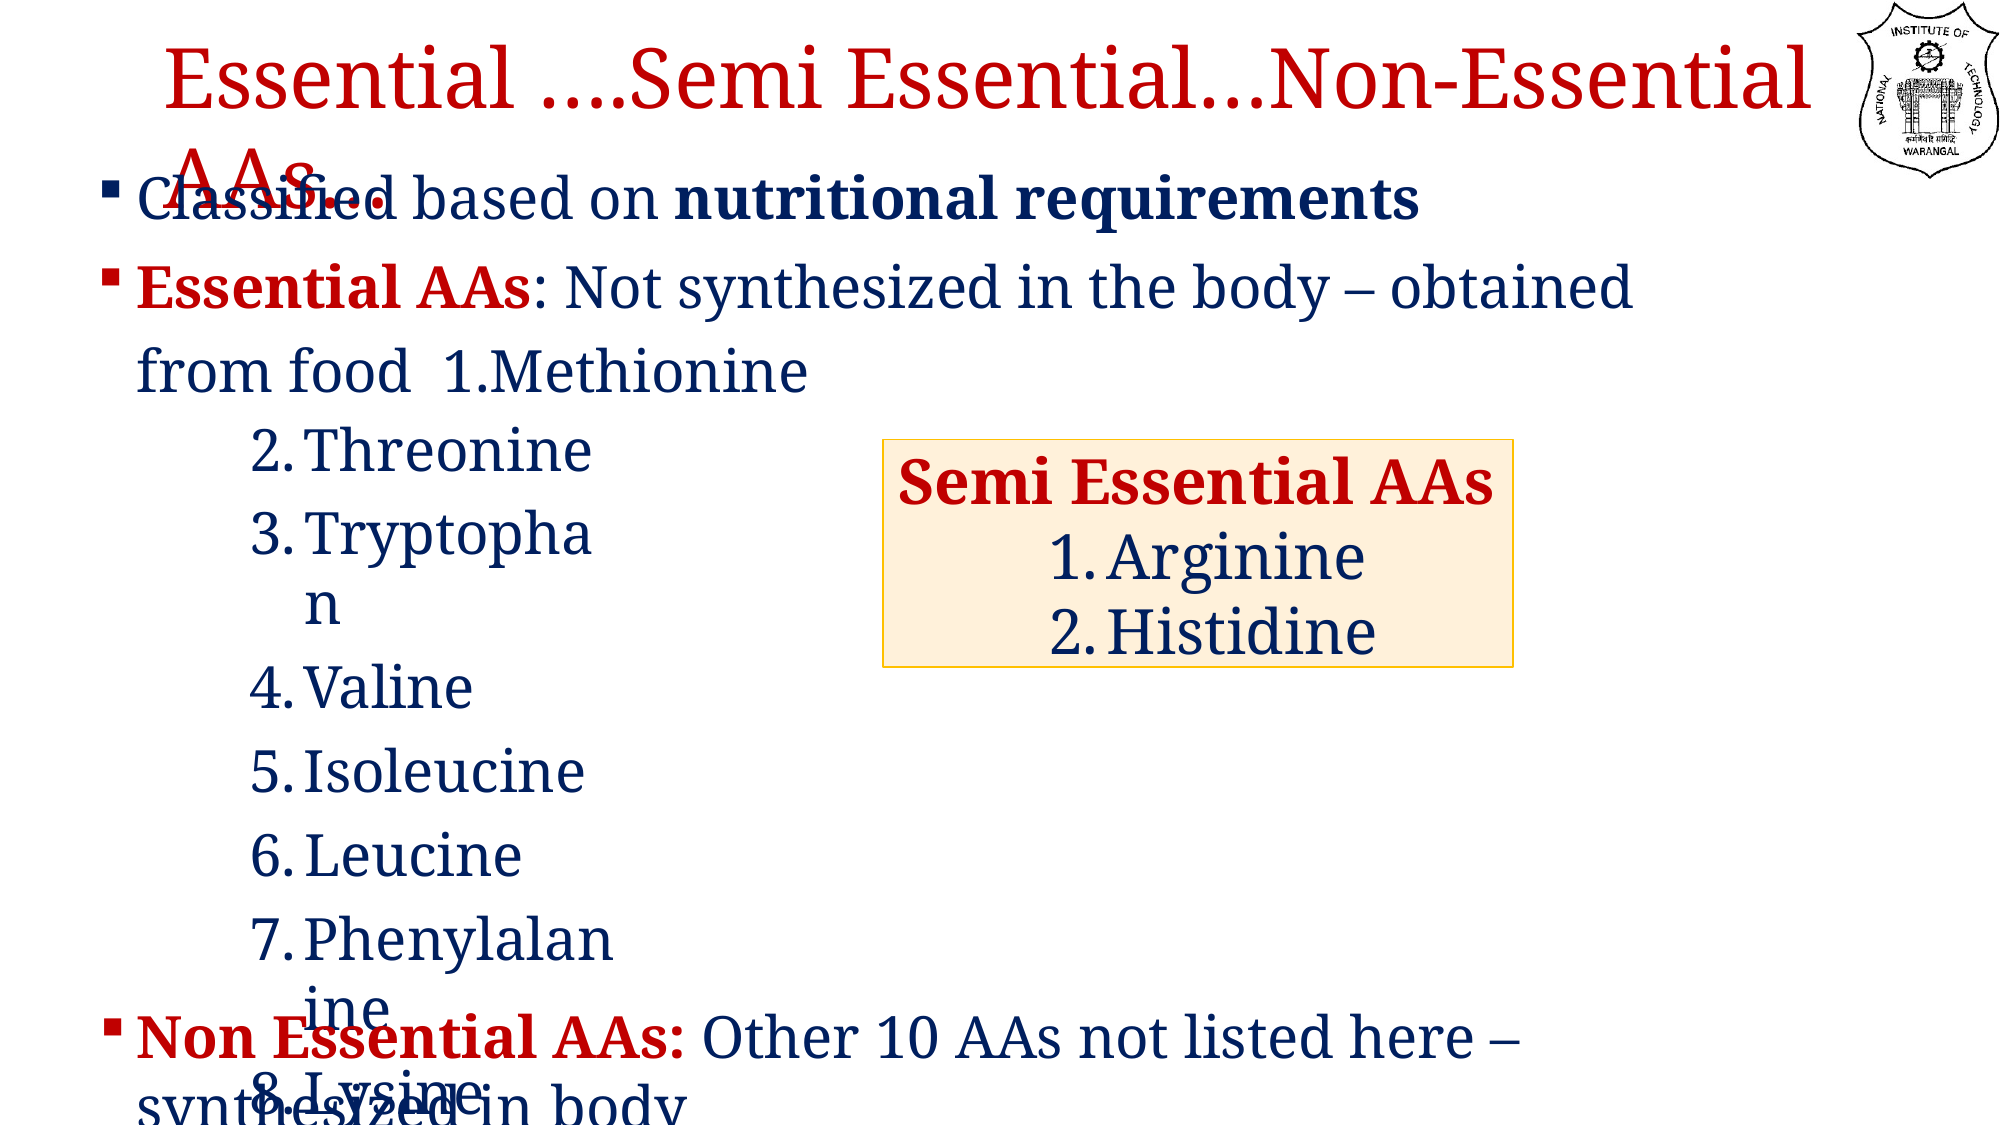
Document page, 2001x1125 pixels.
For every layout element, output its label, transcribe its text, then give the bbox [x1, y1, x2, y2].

title Essential ….Semi Essential…Non-Essential AAs… [161, 23, 1840, 226]
text_box Non Essential AAs: Other 10 AAs not listed here – synthesized in body [97, 997, 1797, 1125]
text_box Semi Essential AAs Arginine Histidine [883, 439, 1514, 667]
picture [1856, 1, 2000, 179]
text_box Threonine Tryptophan Valine Isoleucine Leucine Phenylalanine Lysine [247, 397, 619, 997]
text_box Classified based on nutritional requirements Essential AAs: Not synthesized in the body – obtained from food 1.Methionine [97, 145, 1649, 404]
